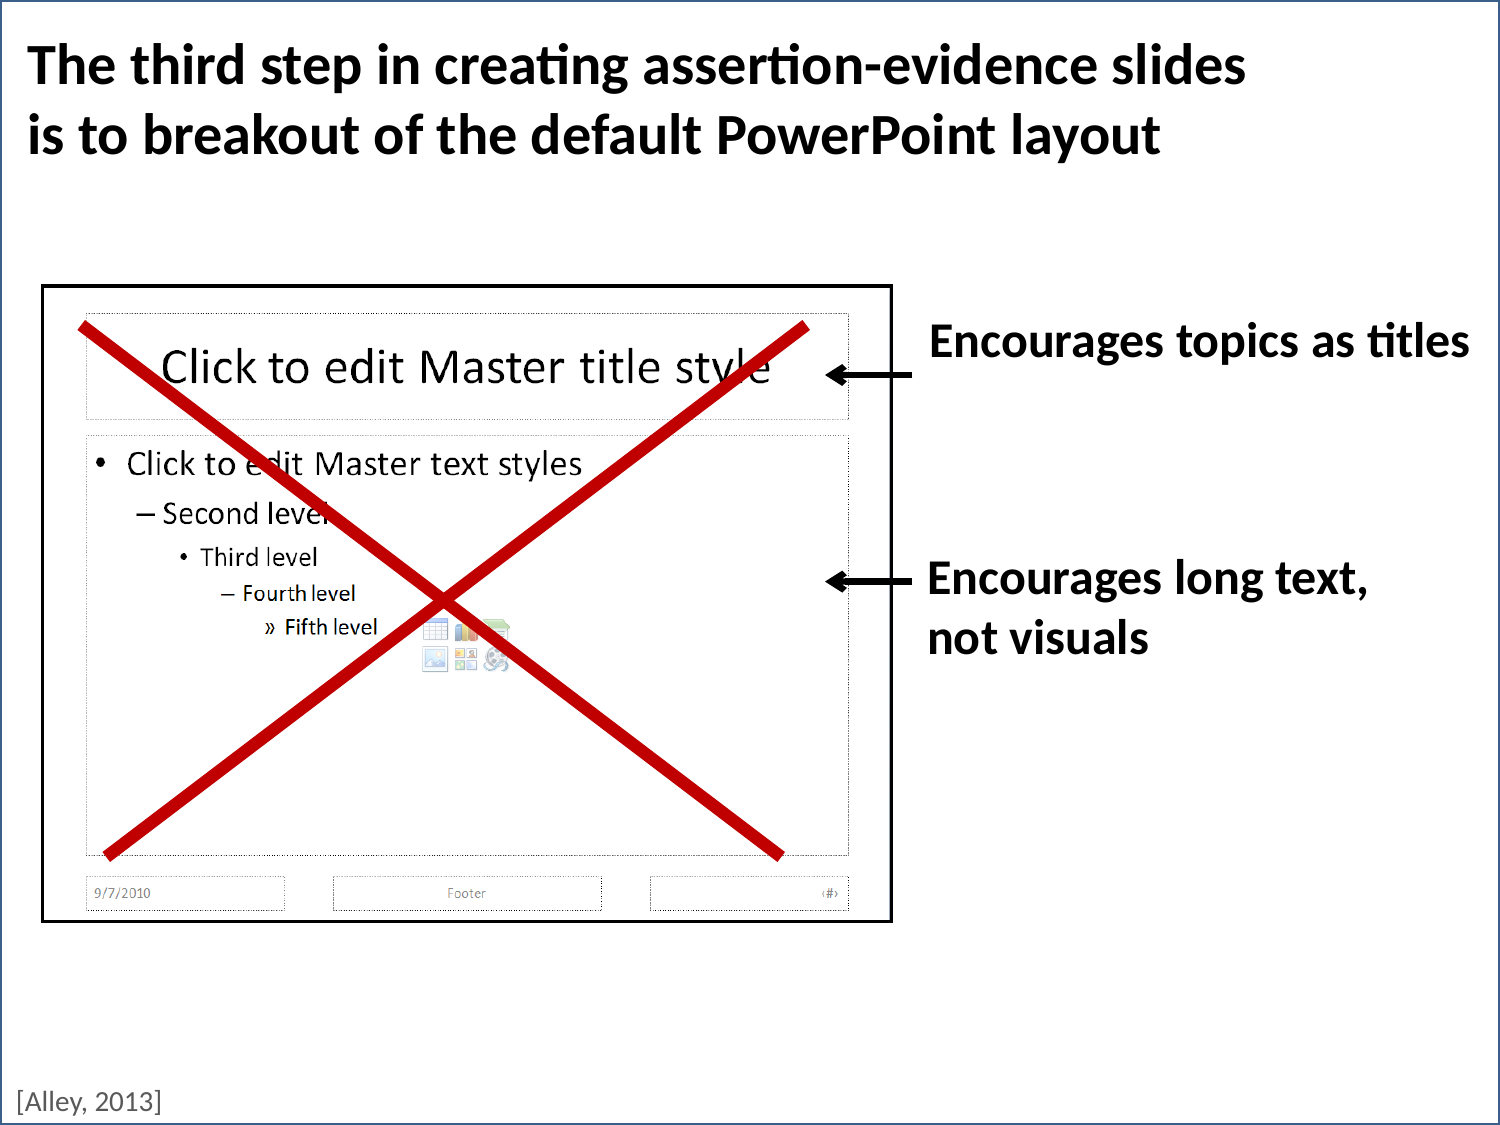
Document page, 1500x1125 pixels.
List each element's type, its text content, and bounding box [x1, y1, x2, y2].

text_box Encourages topics as titles [914, 299, 1500, 375]
text_box [0, 0, 1500, 1125]
picture [43, 287, 890, 921]
text_box Encourages long text, not visuals [912, 537, 1498, 673]
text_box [80, 324, 807, 858]
